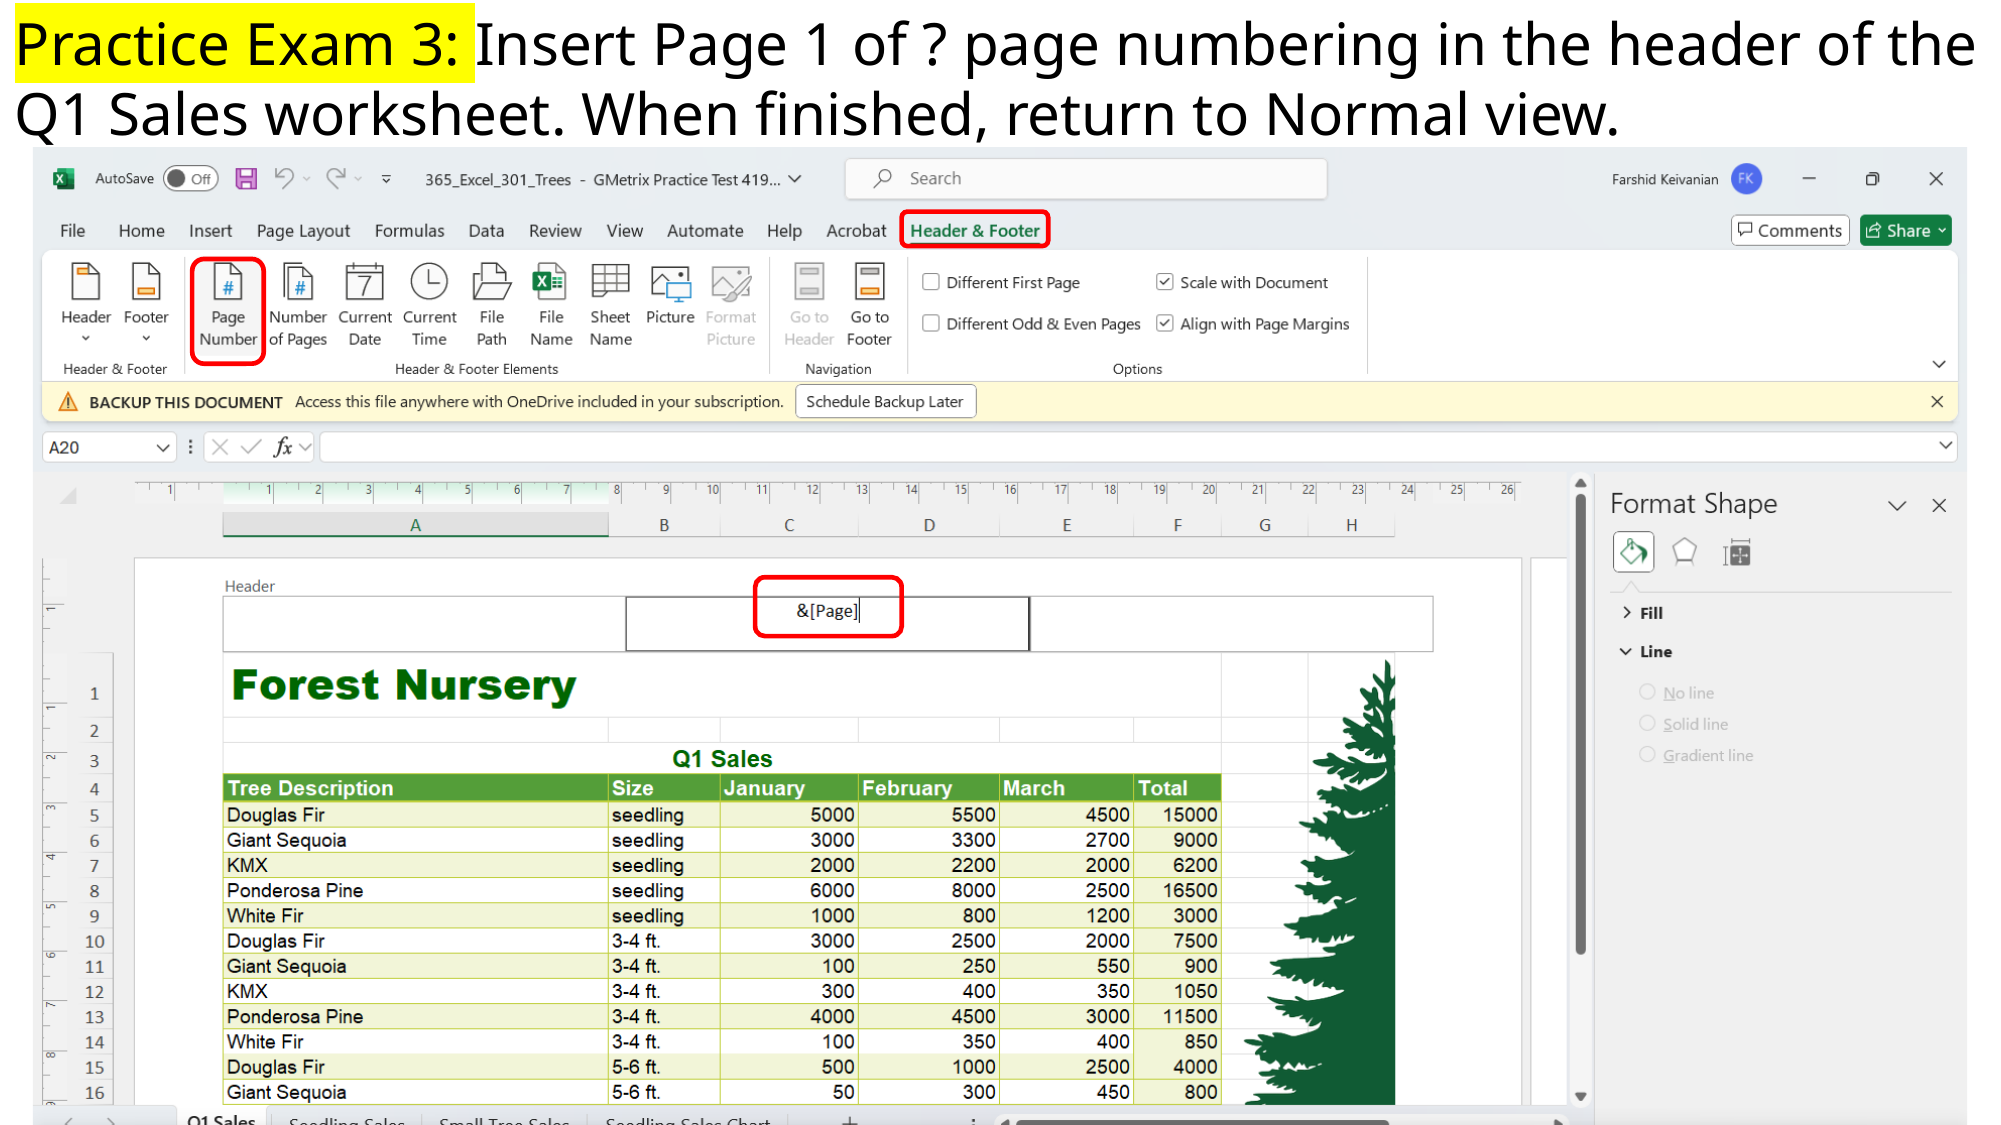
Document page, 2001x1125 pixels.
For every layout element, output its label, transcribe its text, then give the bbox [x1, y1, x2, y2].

text_box Practice Exam 3: Insert Page 1 of ? page numbering in the header of the Q1 Sales worksheet. When finished, return to Normal view. [0, 0, 2000, 155]
picture [32, 147, 1968, 1125]
